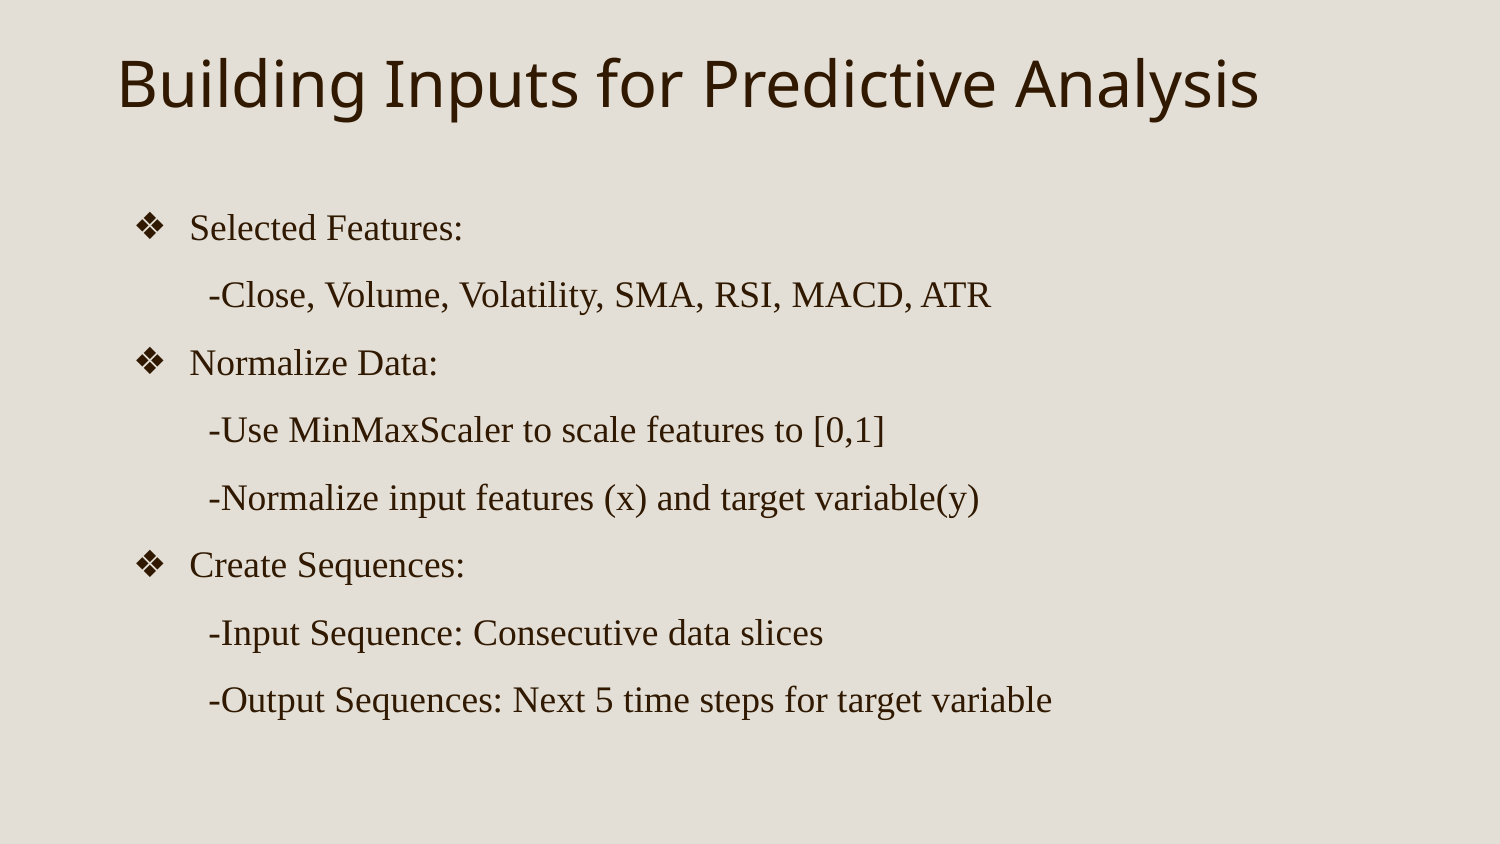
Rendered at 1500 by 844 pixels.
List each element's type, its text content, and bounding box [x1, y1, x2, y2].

title Building Inputs for Predictive Analysis [101, 42, 1373, 214]
text_box Selected Features: -Close, Volume, Volatility, SMA, RSI, MACD, ATR Normalize Data: -Use MinMaxScaler to scale features to [0,1] -Normalize input features (x) and target variable(y) Create Sequences: -Input Sequence: Consecutive data slices -Output Sequences: Next 5 time steps for target variable [99, 165, 1371, 791]
